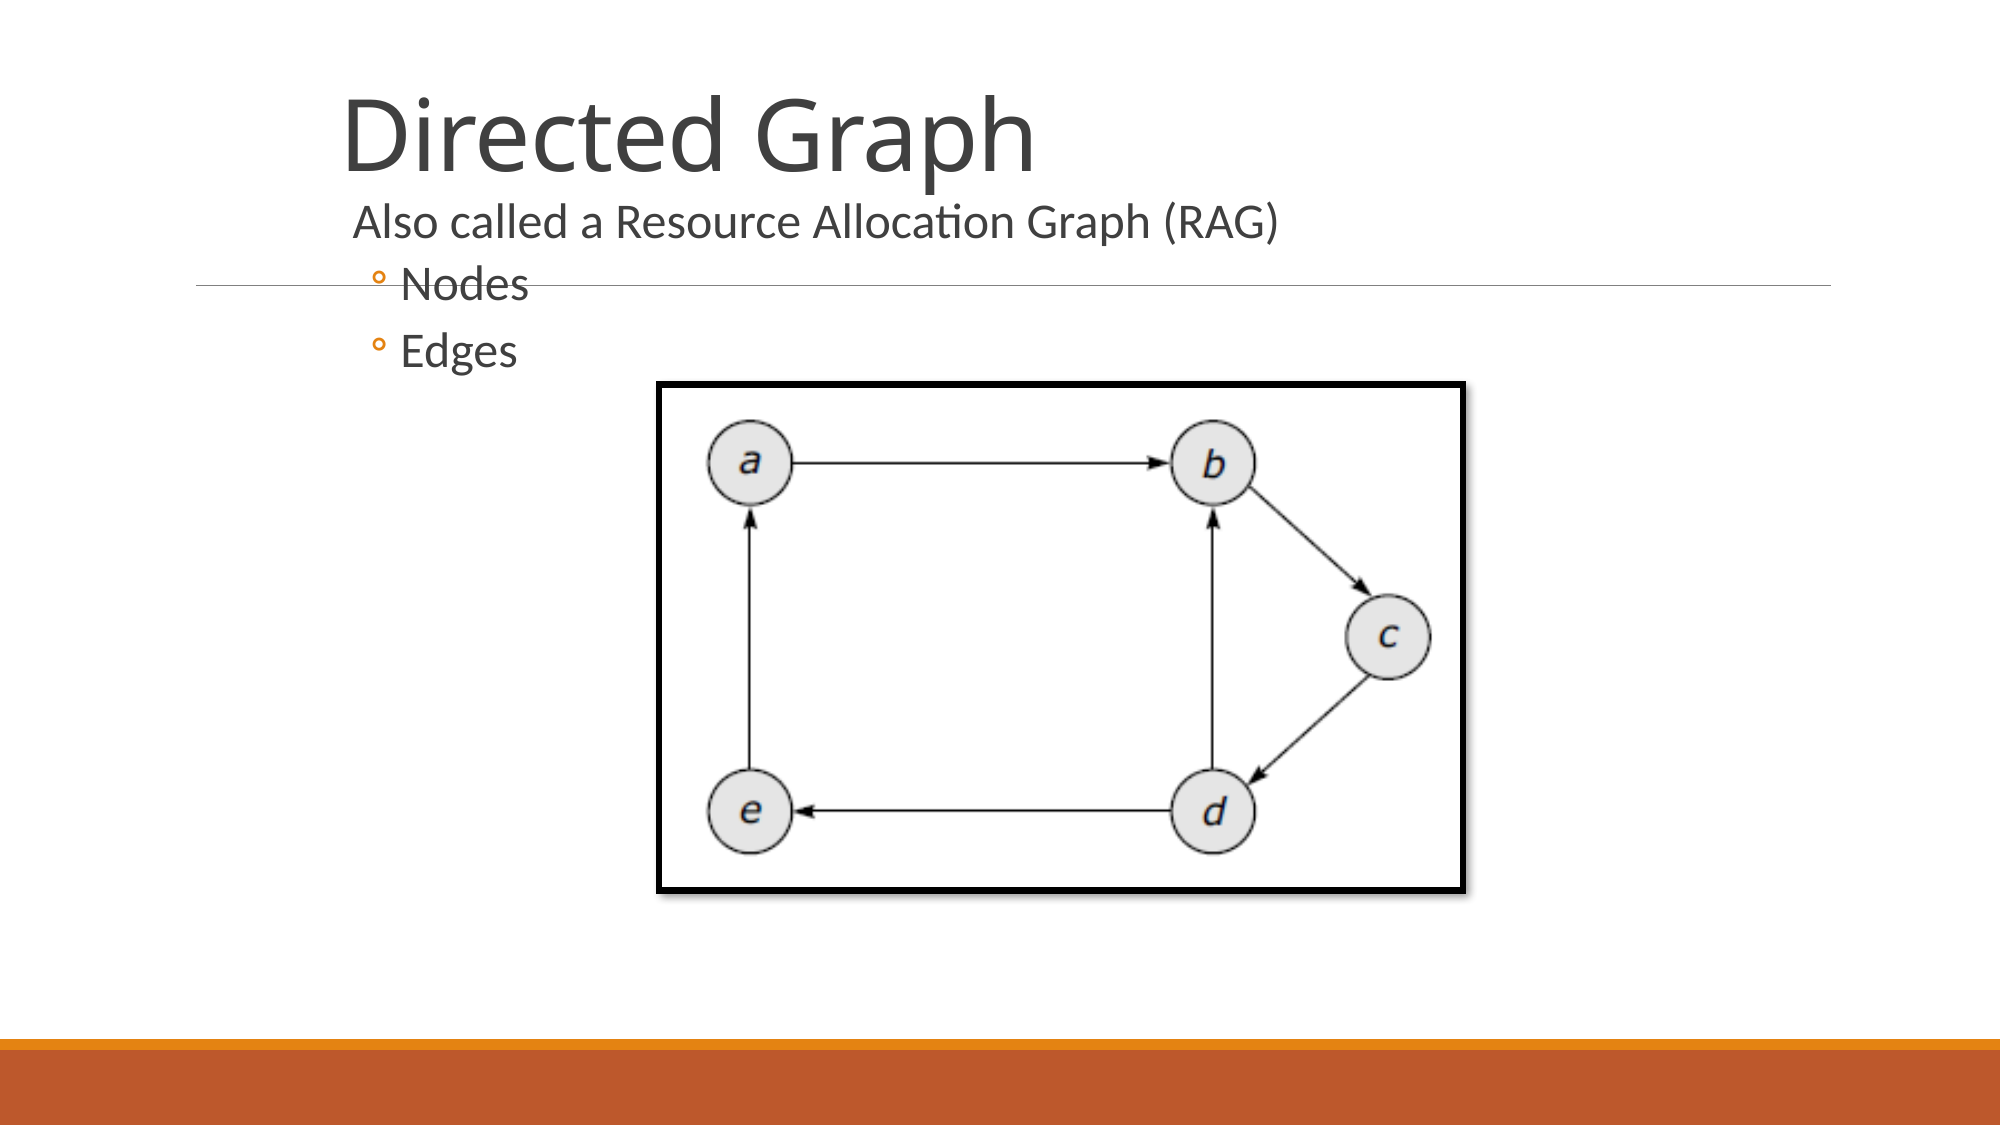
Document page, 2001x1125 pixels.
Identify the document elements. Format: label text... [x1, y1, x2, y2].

list Also called a Resource Allocation Graph (RAG) Nodes Edges [337, 187, 1638, 463]
title Directed Graph [324, 62, 1675, 200]
picture [661, 386, 1461, 889]
